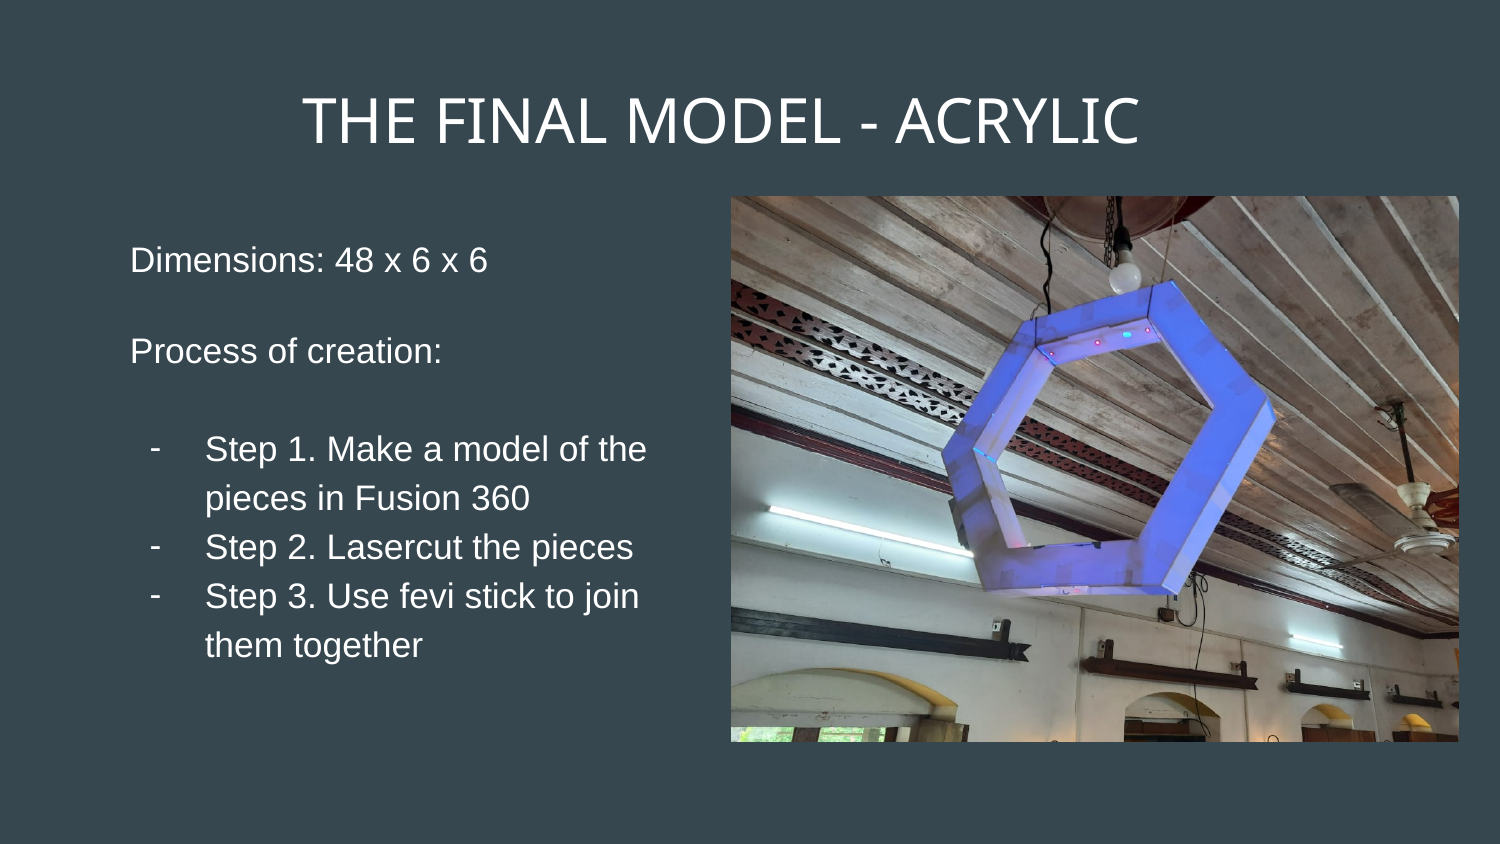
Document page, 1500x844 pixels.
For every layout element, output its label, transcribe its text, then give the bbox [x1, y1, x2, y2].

picture [731, 196, 1460, 742]
list Dimensions: 48 x 6 x 6 Process of creation: Step 1. Make a model of the pieces in Fusion 360 Step 2. Lasercut the pieces Step 3. Use fevi stick to join them together [114, 215, 723, 723]
title THE FINAL MODEL - ACRYLIC [38, 59, 1406, 246]
